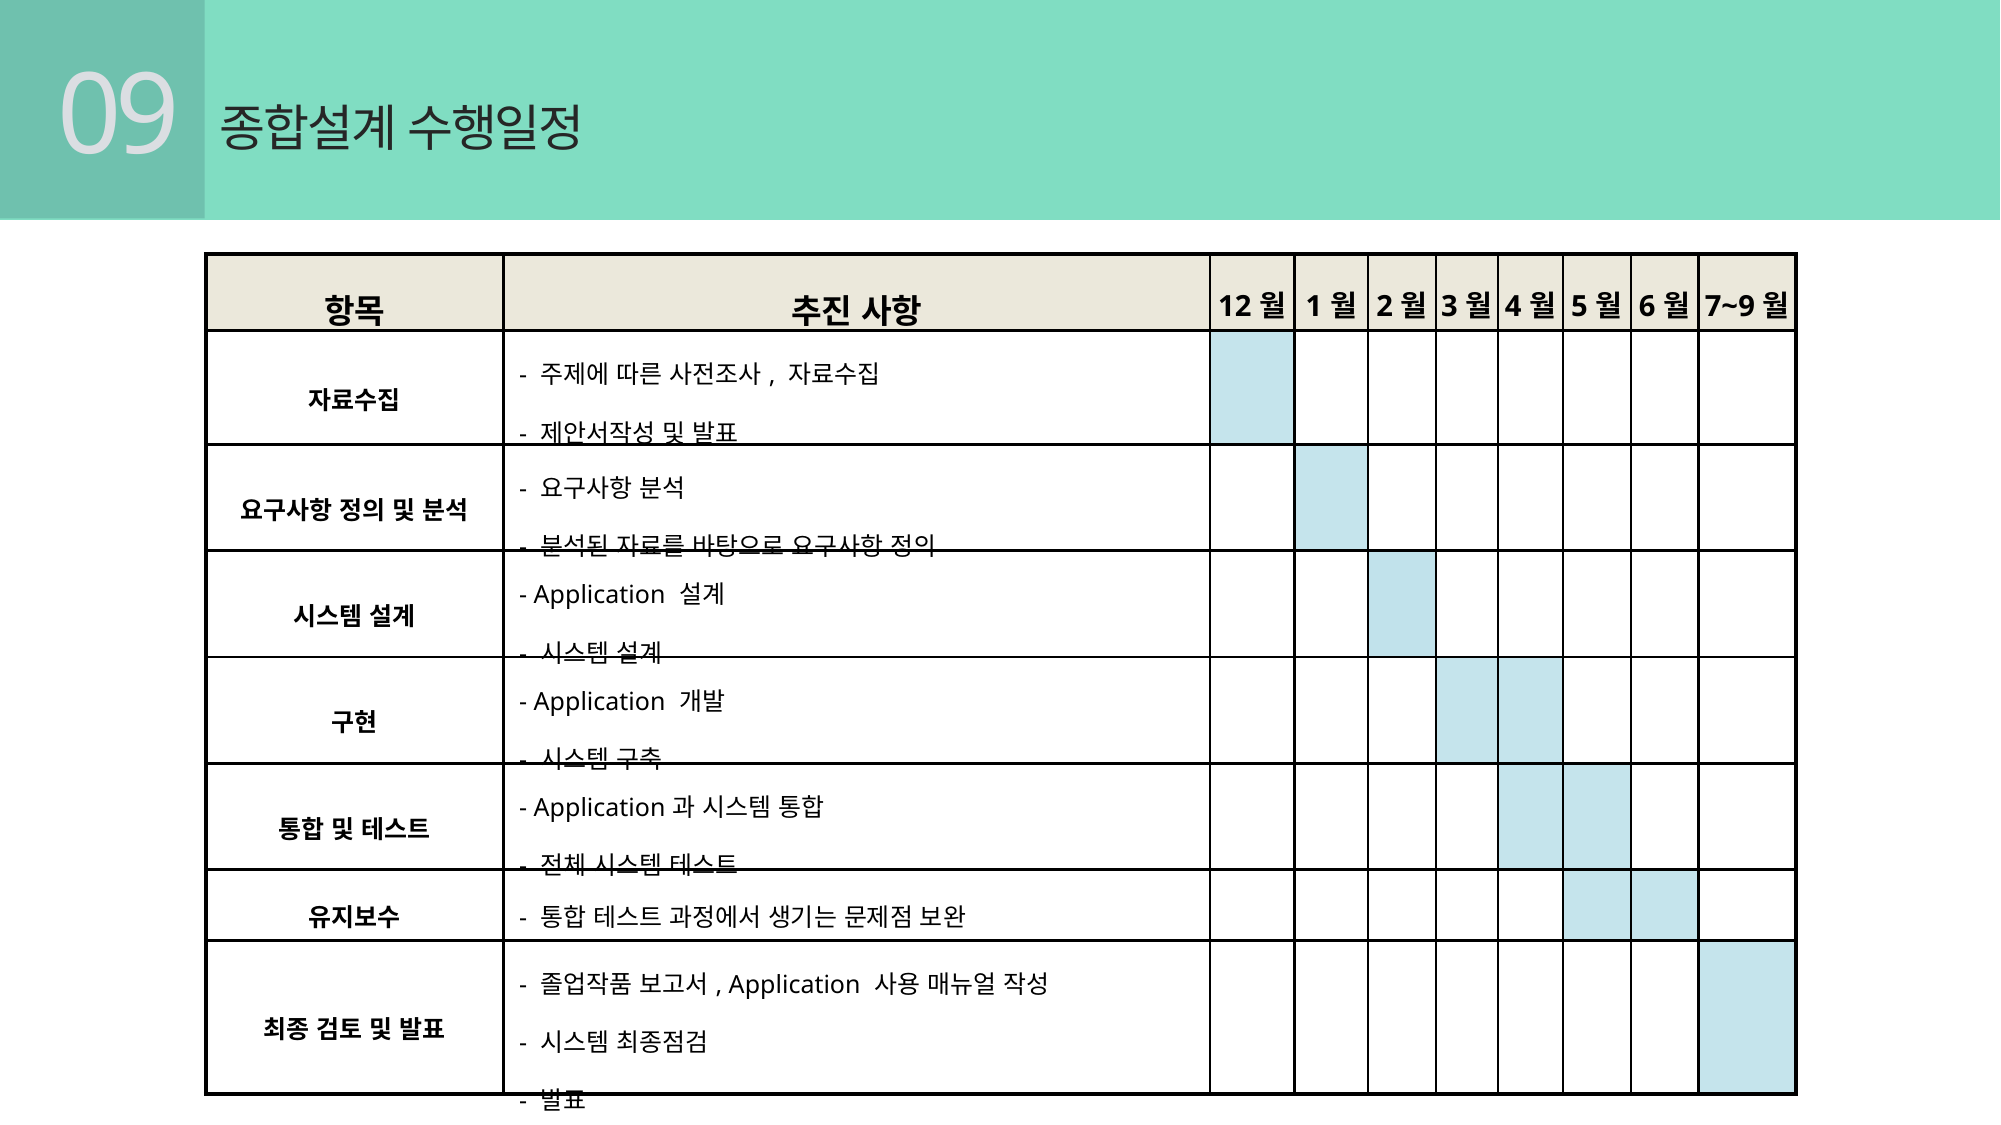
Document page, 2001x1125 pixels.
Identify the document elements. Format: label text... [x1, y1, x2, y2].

table_cell - Application 개발 - 시스템 구축 [505, 658, 1209, 762]
table_header 12월 [1211, 256, 1293, 329]
table_cell [1437, 871, 1497, 939]
table_cell - 졸업작품 보고서, Application 사용 매뉴얼 작성 - 시스템 최종점검 - 발표 [505, 942, 1209, 1092]
table_cell 시스템 설계 [208, 552, 502, 656]
table_cell [1437, 332, 1497, 443]
text_box [0, 0, 2000, 222]
table_header 추진 사항 [505, 256, 1209, 329]
table_header 5월 [1564, 256, 1630, 329]
table_cell 최종 검토 및 발표 [208, 942, 502, 1092]
table_cell [1296, 552, 1367, 656]
table_cell - 통합 테스트 과정에서 생기는 문제점 보완 [505, 871, 1209, 939]
table_cell [1499, 658, 1562, 762]
table_cell [1499, 552, 1562, 656]
table_cell [1296, 765, 1367, 868]
table_cell [1564, 942, 1630, 1092]
table_header 4월 [1499, 256, 1562, 329]
table_cell [1499, 332, 1562, 443]
table_header 2월 [1369, 256, 1435, 329]
table_cell 요구사항 정의 및 분석 [208, 446, 502, 549]
table_cell [1211, 332, 1293, 443]
table_cell [1211, 552, 1293, 656]
table_cell [1369, 552, 1435, 656]
table_cell [1296, 446, 1367, 549]
table_cell - 요구사항 분석 - 분석된 자료를 바탕으로 요구사항 정의 [505, 446, 1209, 549]
table_header 항목 [208, 256, 502, 329]
table_cell [1564, 658, 1630, 762]
table_cell [1700, 942, 1794, 1092]
table_cell [1499, 871, 1562, 939]
table_cell [1211, 765, 1293, 868]
table_cell [1632, 552, 1697, 656]
table_cell [1437, 658, 1497, 762]
table_header 1월 [1296, 256, 1367, 329]
table_cell [1437, 942, 1497, 1092]
text_box [0, 0, 207, 220]
table_cell [1632, 658, 1697, 762]
table_cell [1564, 765, 1630, 868]
table_cell [1564, 552, 1630, 656]
table_cell - 주제에 따른 사전조사, 자료수집 - 제안서작성 및 발표 [505, 332, 1209, 443]
table_cell 자료수집 [208, 332, 502, 443]
table_cell [1564, 446, 1630, 549]
table_cell [1369, 658, 1435, 762]
table_cell [1564, 871, 1630, 939]
table_cell [1564, 332, 1630, 443]
table_cell [1499, 446, 1562, 549]
table_cell [1632, 942, 1697, 1092]
table_cell [1296, 871, 1367, 939]
table_cell 통합 및 테스트 [208, 765, 502, 868]
table_cell [1700, 658, 1794, 762]
table_cell [1632, 446, 1697, 549]
table_cell [1296, 332, 1367, 443]
table_cell [1369, 446, 1435, 549]
table_cell [1499, 765, 1562, 868]
table_cell [1700, 552, 1794, 656]
table_header 3월 [1437, 256, 1497, 329]
table_cell [1369, 765, 1435, 868]
table_cell [1700, 332, 1794, 443]
text_box 종합설계 수행일정 [207, 89, 1481, 164]
table_cell 유지보수 [208, 871, 502, 939]
table_cell [1437, 446, 1497, 549]
table_cell [1369, 332, 1435, 443]
table_cell [1211, 446, 1293, 549]
table_cell [1437, 765, 1497, 868]
table_cell [1437, 552, 1497, 656]
table_cell [1211, 658, 1293, 762]
table_cell [1632, 332, 1697, 443]
table_cell [1700, 446, 1794, 549]
table_cell - Application과 시스템 통합 - 전체 시스템 테스트 [505, 765, 1209, 868]
table_cell [1632, 765, 1697, 868]
table_cell [1211, 942, 1293, 1092]
table_header 7~9월 [1700, 256, 1794, 329]
table_cell [1296, 942, 1367, 1092]
table_cell - Application 설계 - 시스템 설계 [505, 552, 1209, 656]
table_cell [1700, 765, 1794, 868]
table_cell [1700, 871, 1794, 939]
table_cell [1499, 942, 1562, 1092]
table_header 6월 [1632, 256, 1697, 329]
table_cell [1369, 871, 1435, 939]
table_cell [1211, 871, 1293, 939]
table_cell [1632, 871, 1697, 939]
table_cell [1369, 942, 1435, 1092]
table_cell 구현 [208, 658, 502, 762]
table_cell [1296, 658, 1367, 762]
